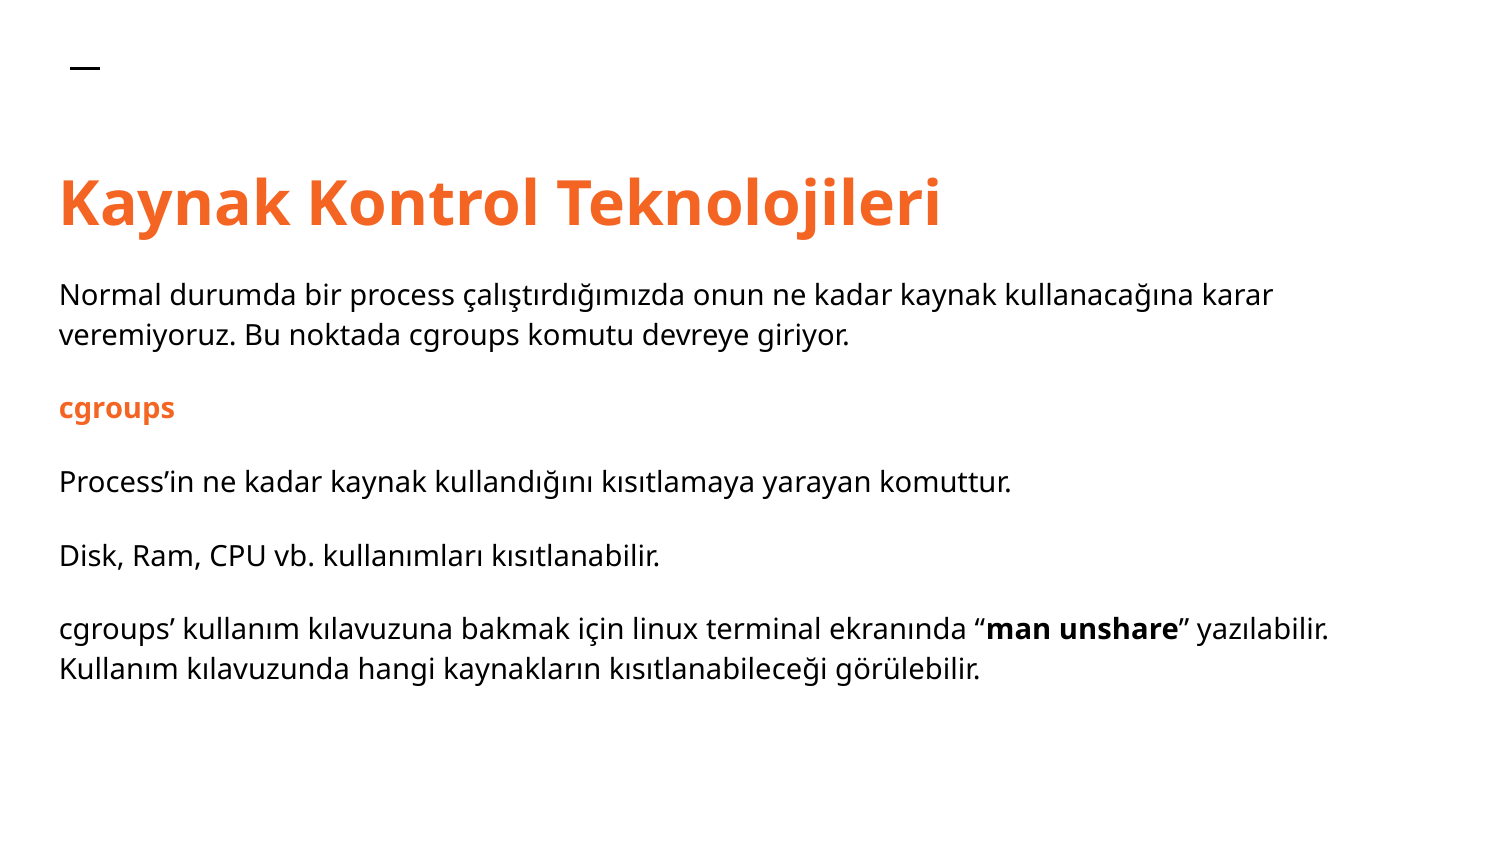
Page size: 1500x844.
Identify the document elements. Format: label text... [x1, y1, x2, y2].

list Kaynak Kontrol Teknolojileri Normal durumda bir process çalıştırdığımızda onun ne kadar kaynak kullanacağına karar veremiyoruz. Bu noktada cgroups komutu devreye giriyor. cgroups Process’in ne kadar kaynak kullandığını kısıtlamaya yarayan komuttur. Disk, Ram, CPU vb. kullanımları kısıtlanabilir. cgroups’ kullanım kılavuzuna bakmak için linux terminal ekranında “man unshare” yazılabilir. Kullanım kılavuzunda hangi kaynakların kısıtlanabileceği görülebilir. [43, 23, 1464, 814]
